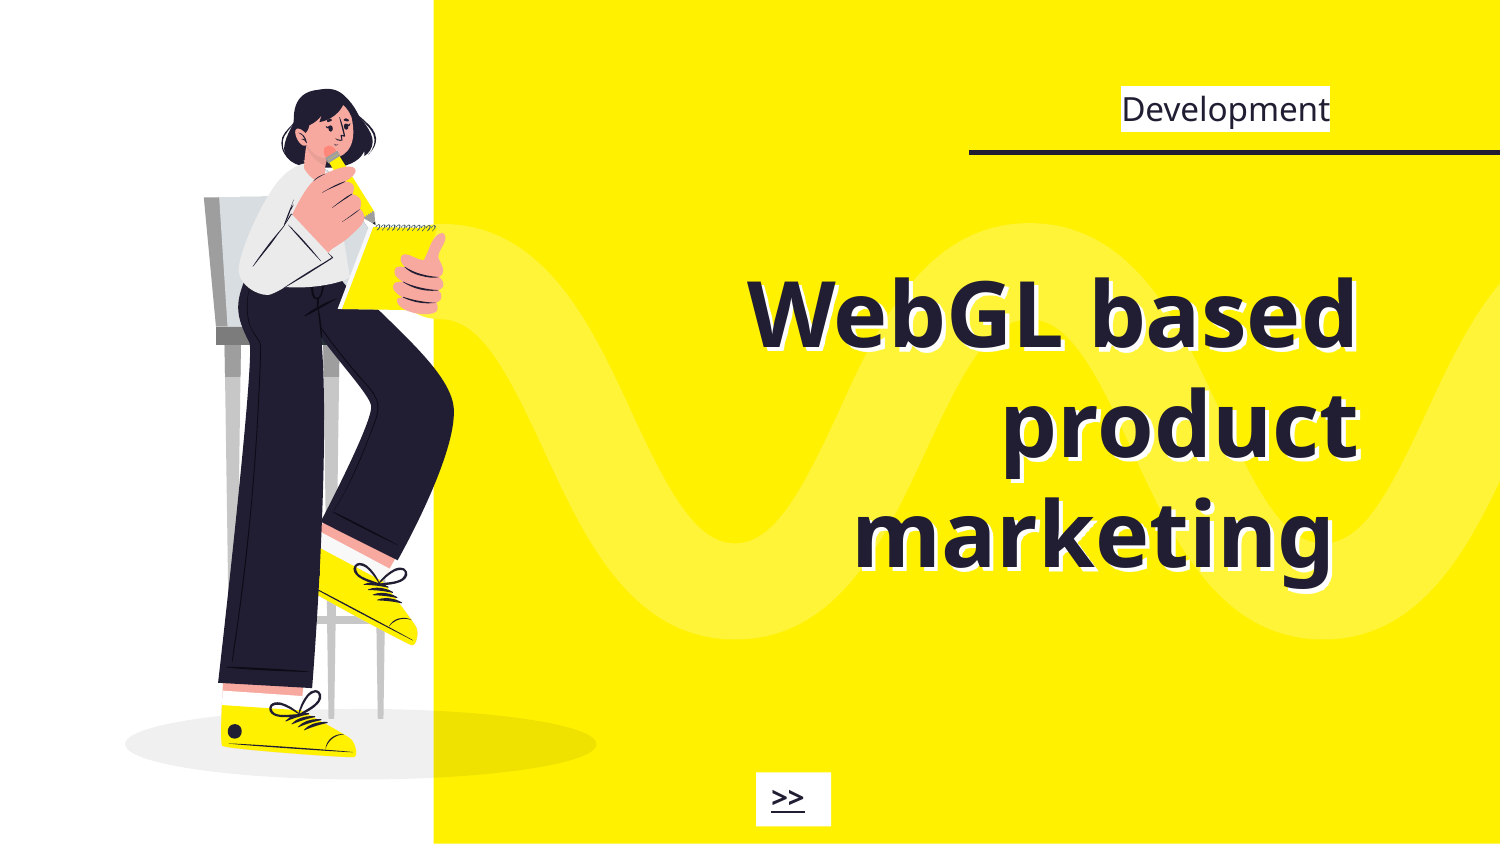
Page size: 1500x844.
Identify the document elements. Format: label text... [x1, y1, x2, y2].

title WebGL based product marketing [601, 230, 1375, 612]
text_box >> [756, 772, 832, 827]
subtitle Development [729, 69, 1346, 147]
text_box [124, 88, 597, 780]
